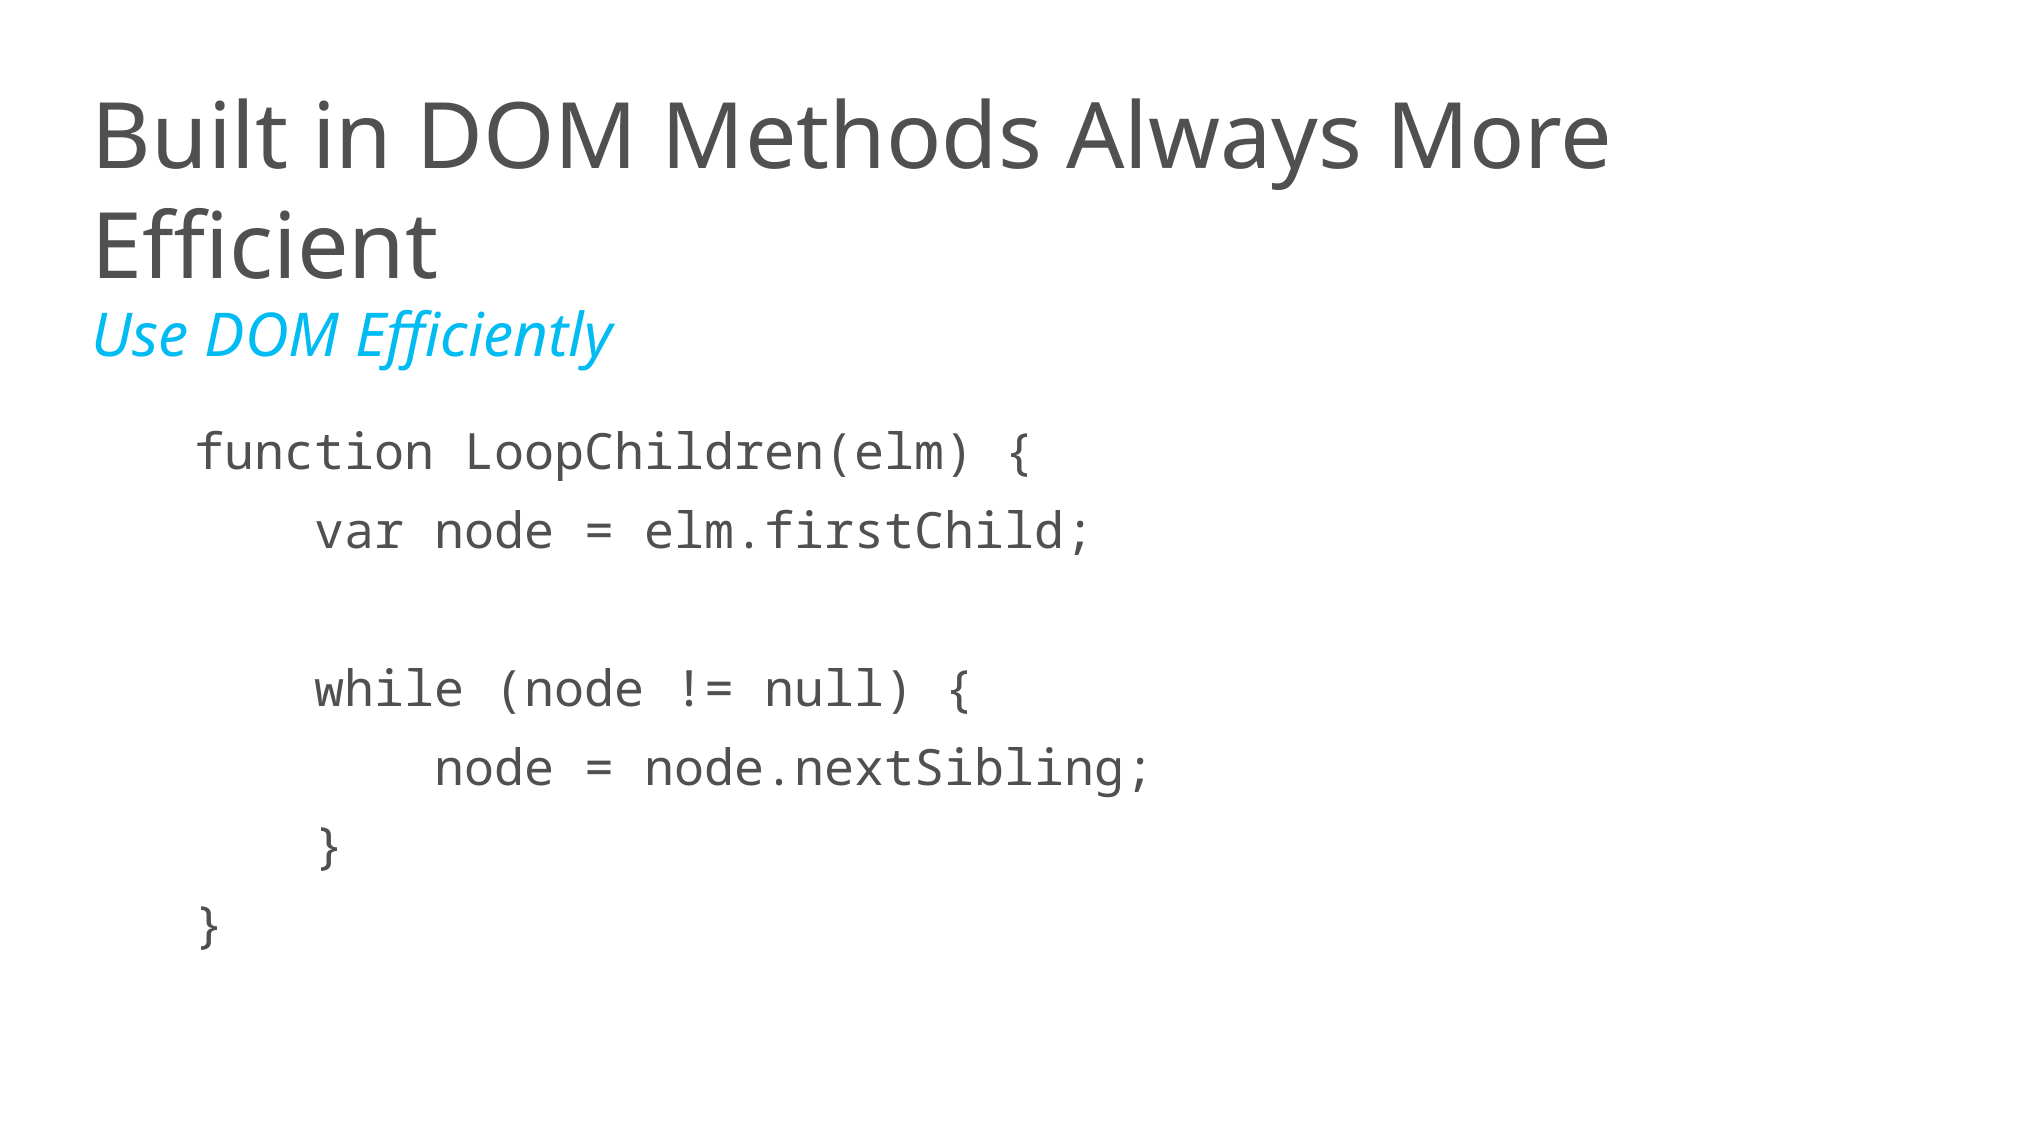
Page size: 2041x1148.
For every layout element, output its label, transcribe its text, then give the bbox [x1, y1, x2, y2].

text_box function LoopChildren(elm) { var node = elm.firstChild; while (node != null) { node = node.nextSibling; } } [164, 386, 1856, 874]
text_box Built in DOM Methods Always More Efficient Use DOM Efficiently [91, 76, 1928, 198]
